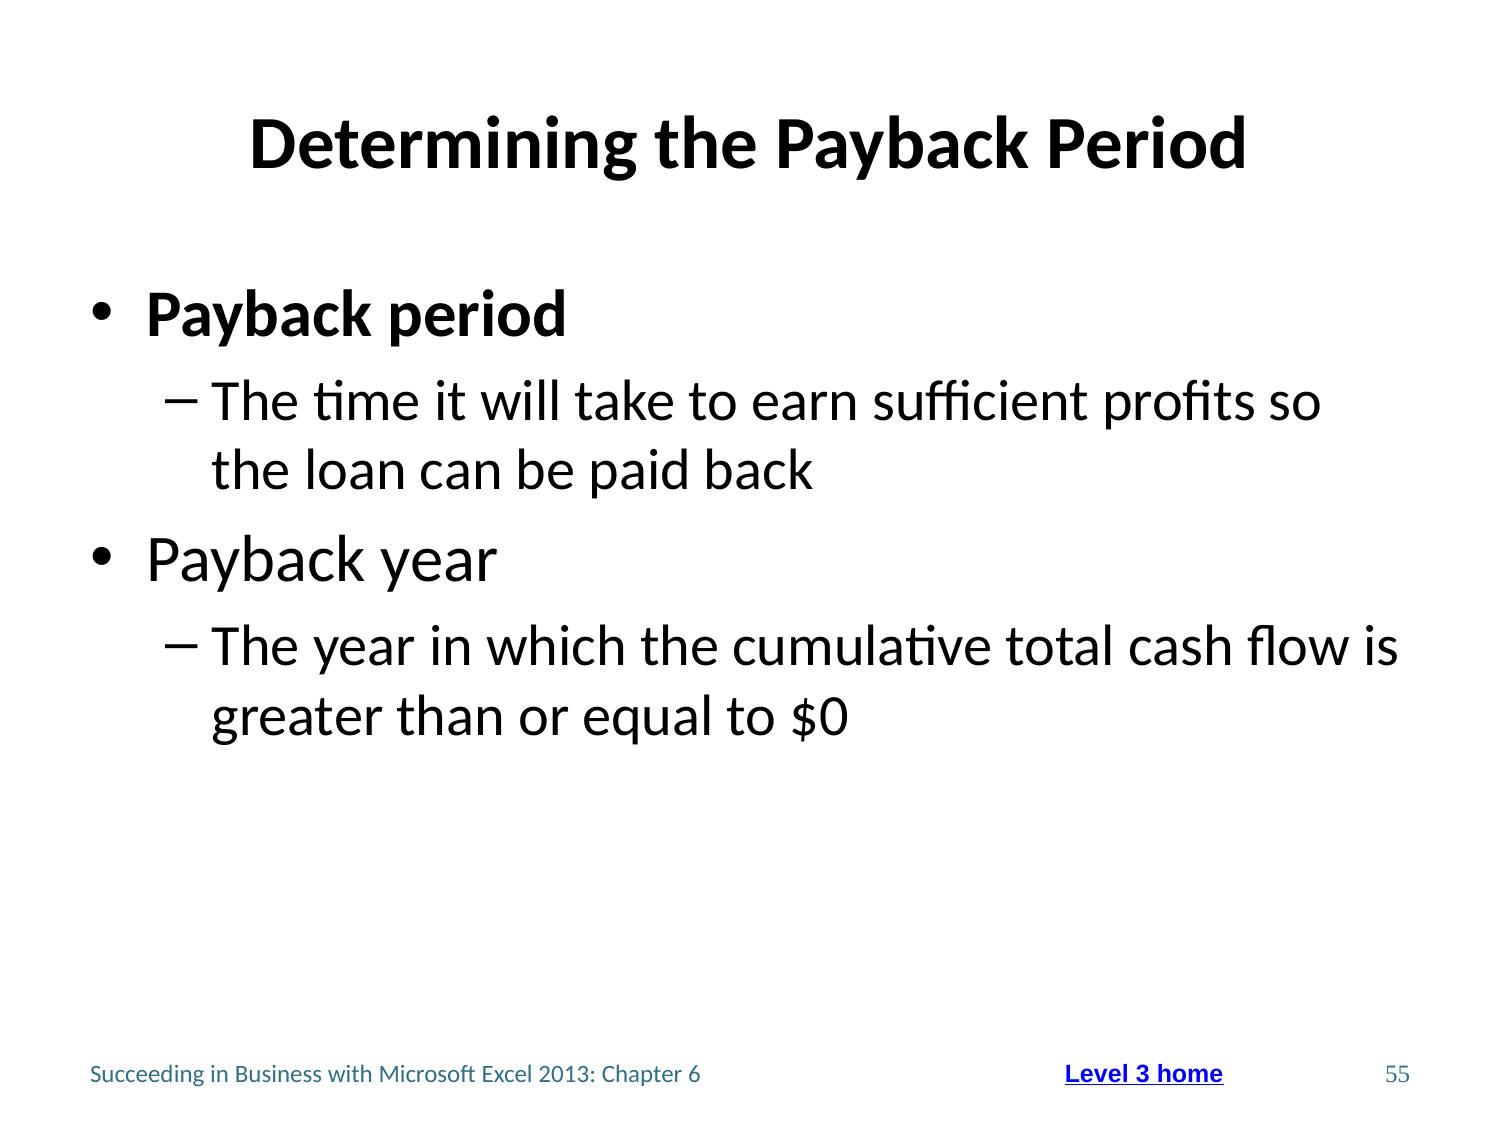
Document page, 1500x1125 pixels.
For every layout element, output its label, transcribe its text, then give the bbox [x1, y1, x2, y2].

title Determining the Payback Period [75, 45, 1425, 233]
text_box Level 3 home [1049, 1050, 1288, 1095]
footer Succeeding in Business with Microsoft Excel 2013: Chapter 6 [75, 1042, 963, 1103]
slide_number 55 [1074, 1042, 1425, 1103]
list Payback period The time it will take to earn sufficient profits so the loan can be paid back Payback year The year in which the cumulative total cash flow is greater than or equal to $0 [75, 262, 1425, 1005]
